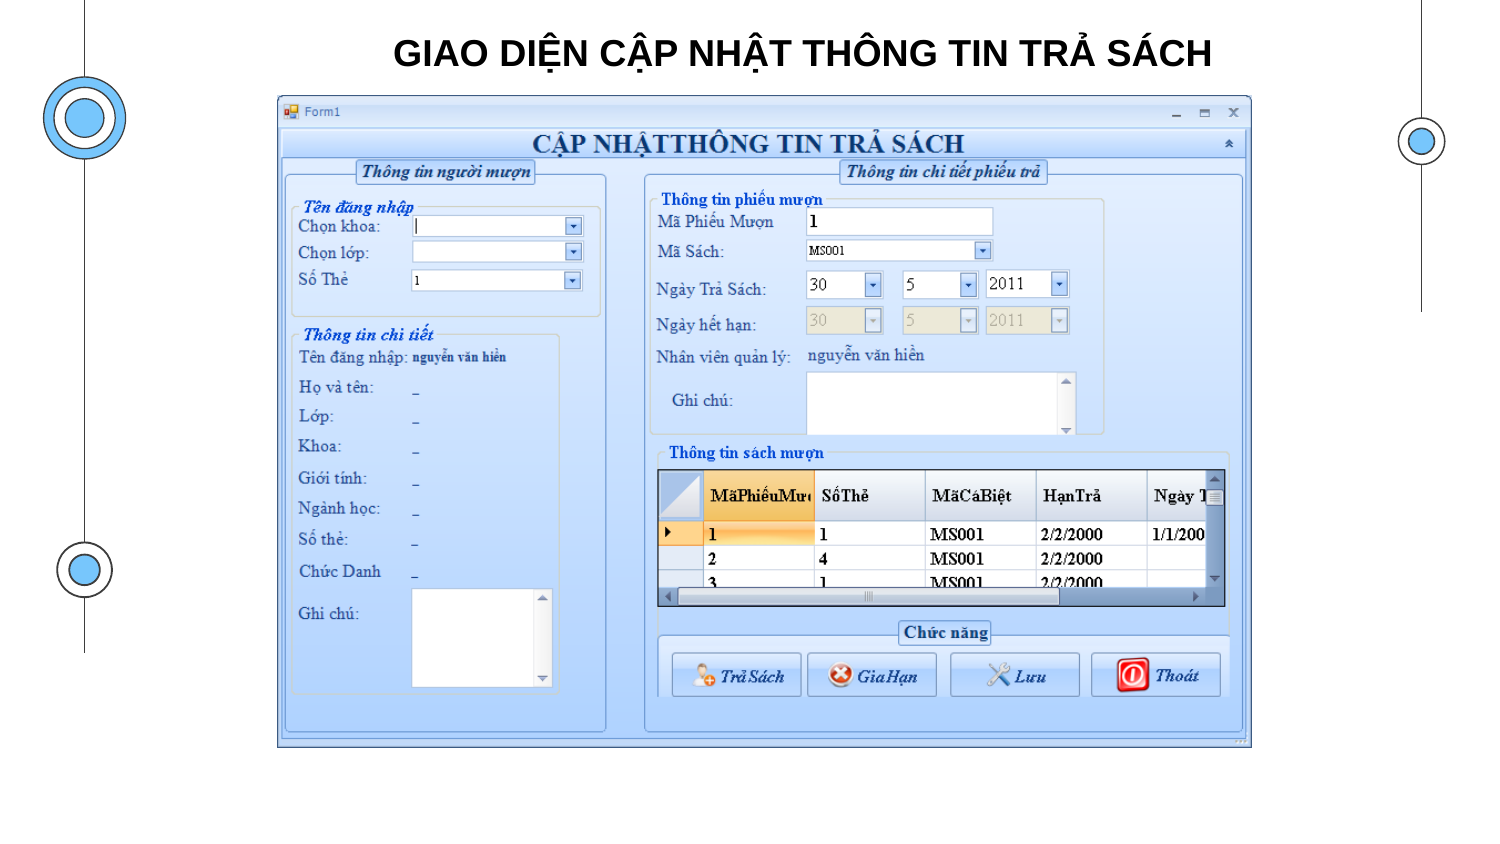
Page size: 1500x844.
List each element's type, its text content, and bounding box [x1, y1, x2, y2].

picture [276, 95, 1253, 749]
text_box GIAO DIỆN CẬP NHẬT THÔNG TIN TRẢ SÁCH [378, 21, 1252, 82]
